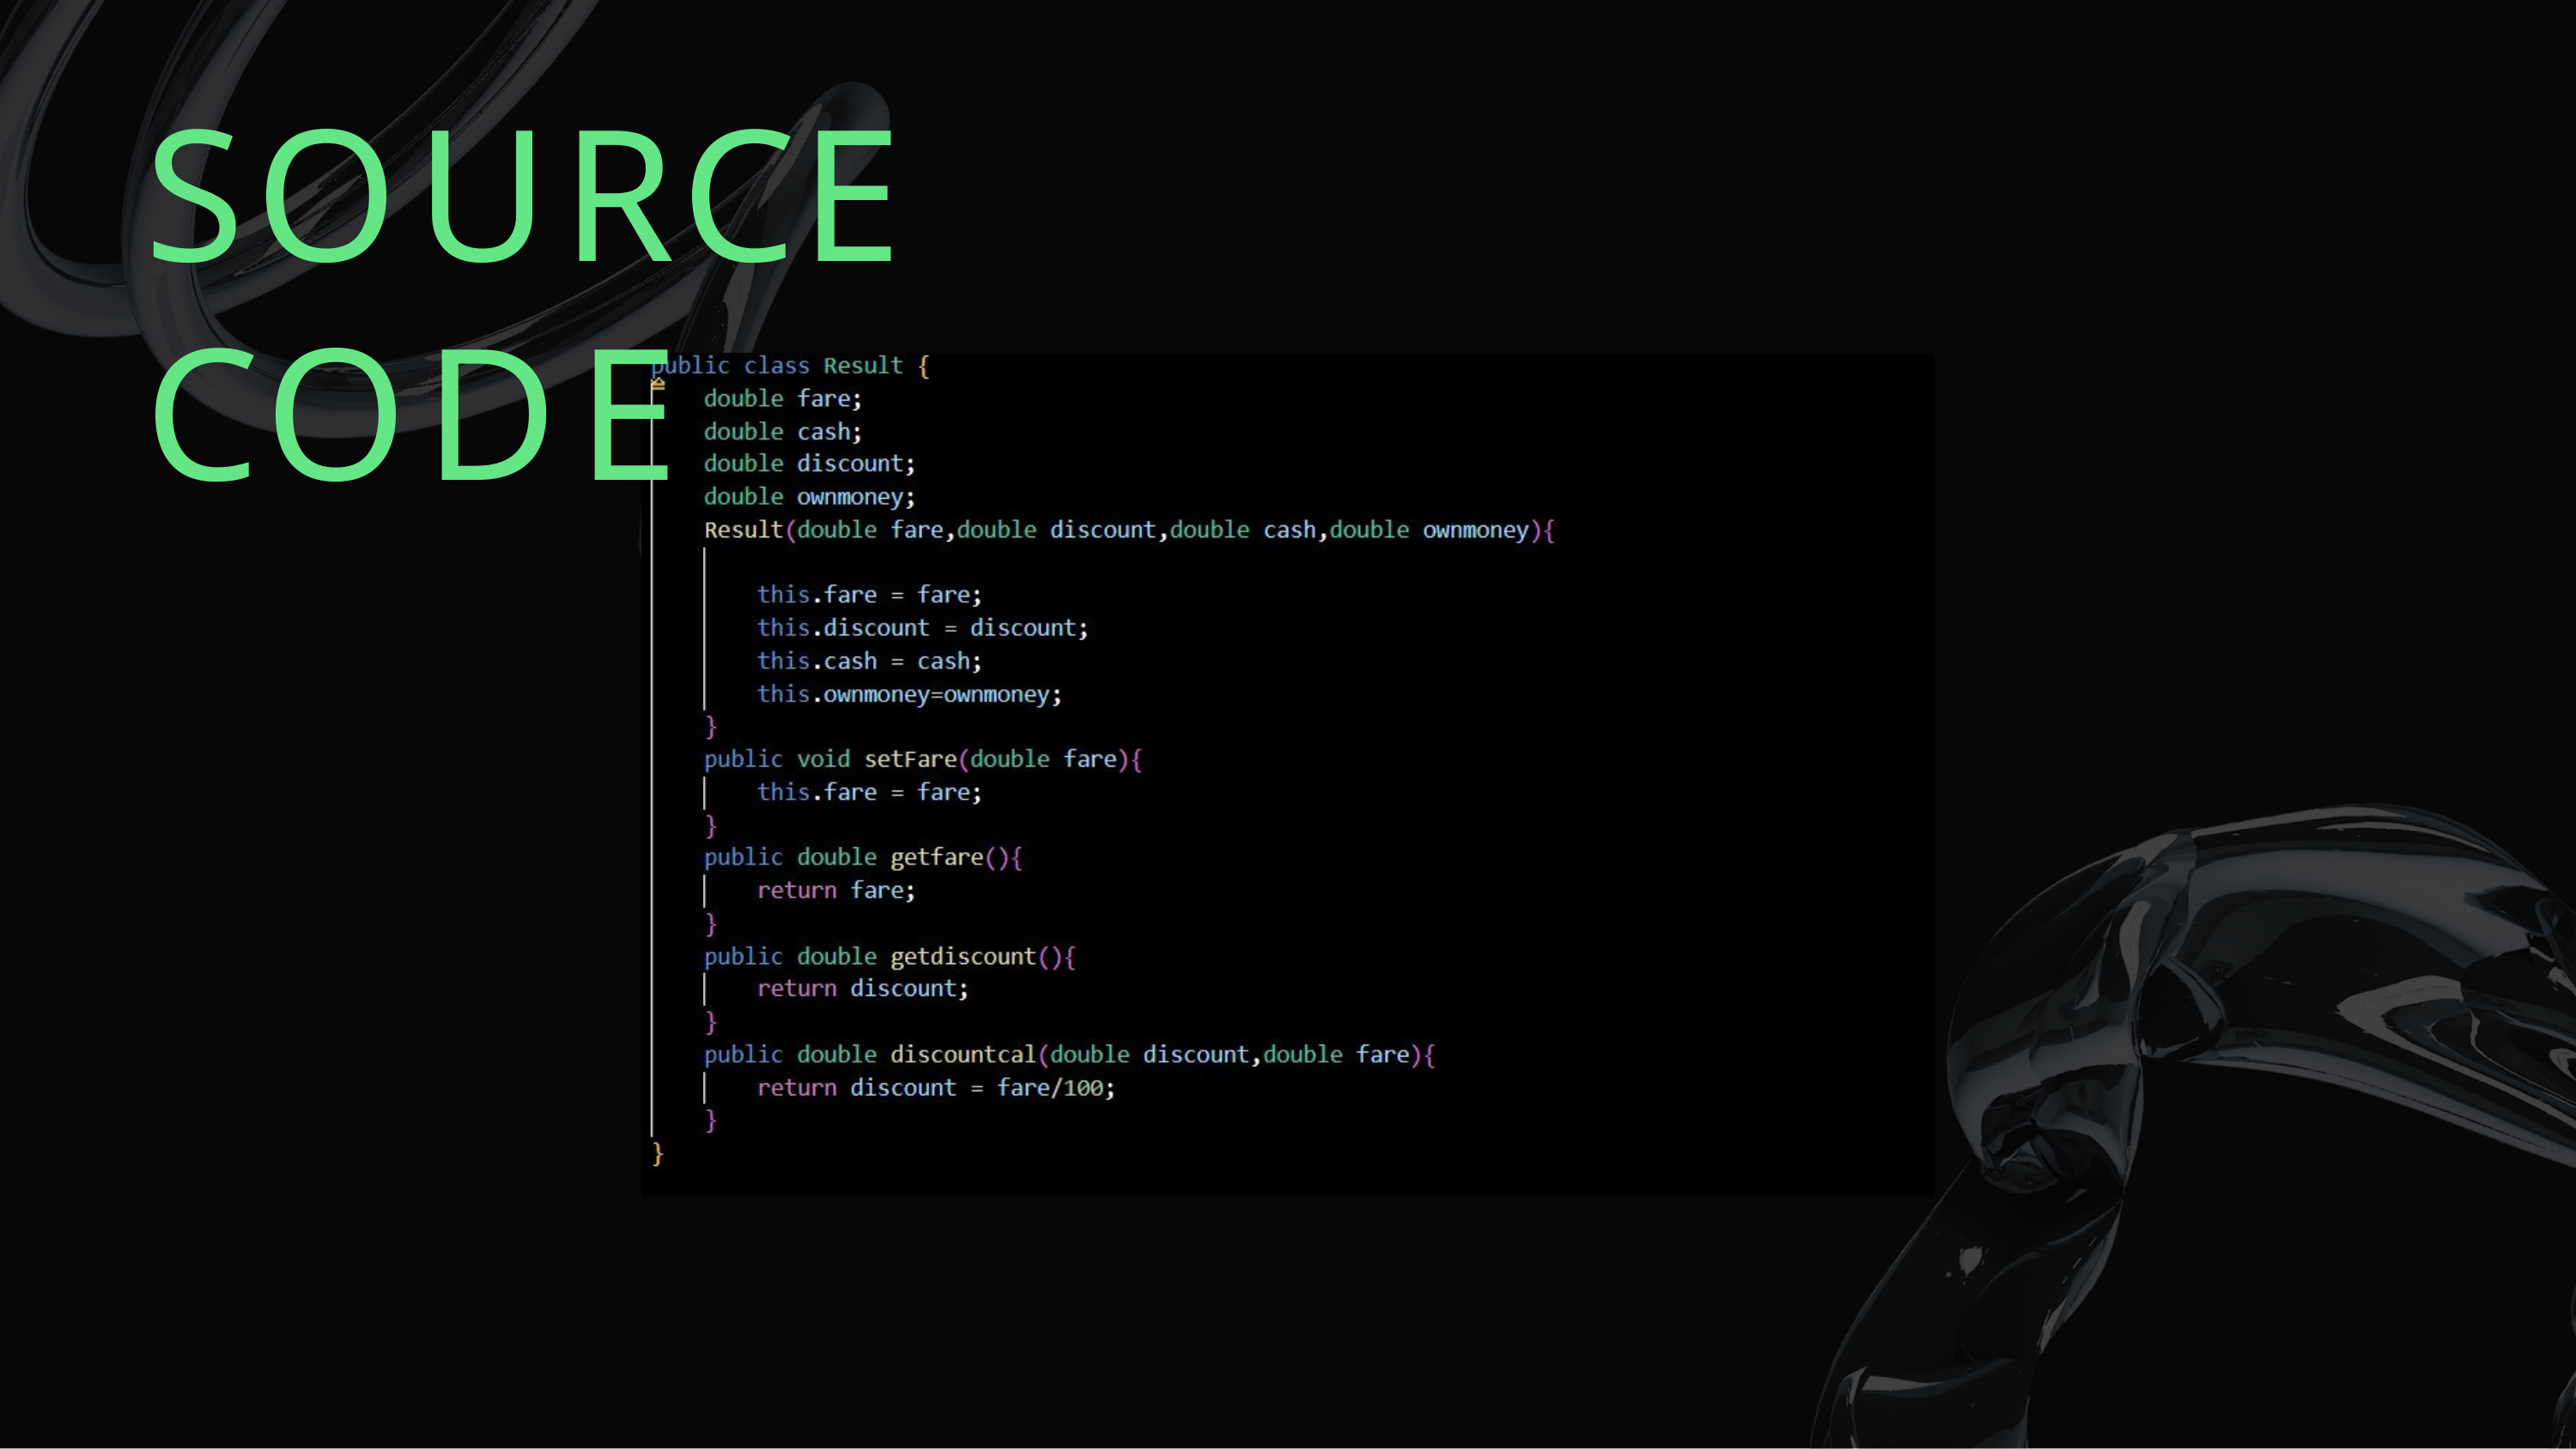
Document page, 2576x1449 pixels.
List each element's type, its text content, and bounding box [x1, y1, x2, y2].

picture [0, 0, 2576, 1449]
title SOURCE CODE [143, 76, 1370, 518]
